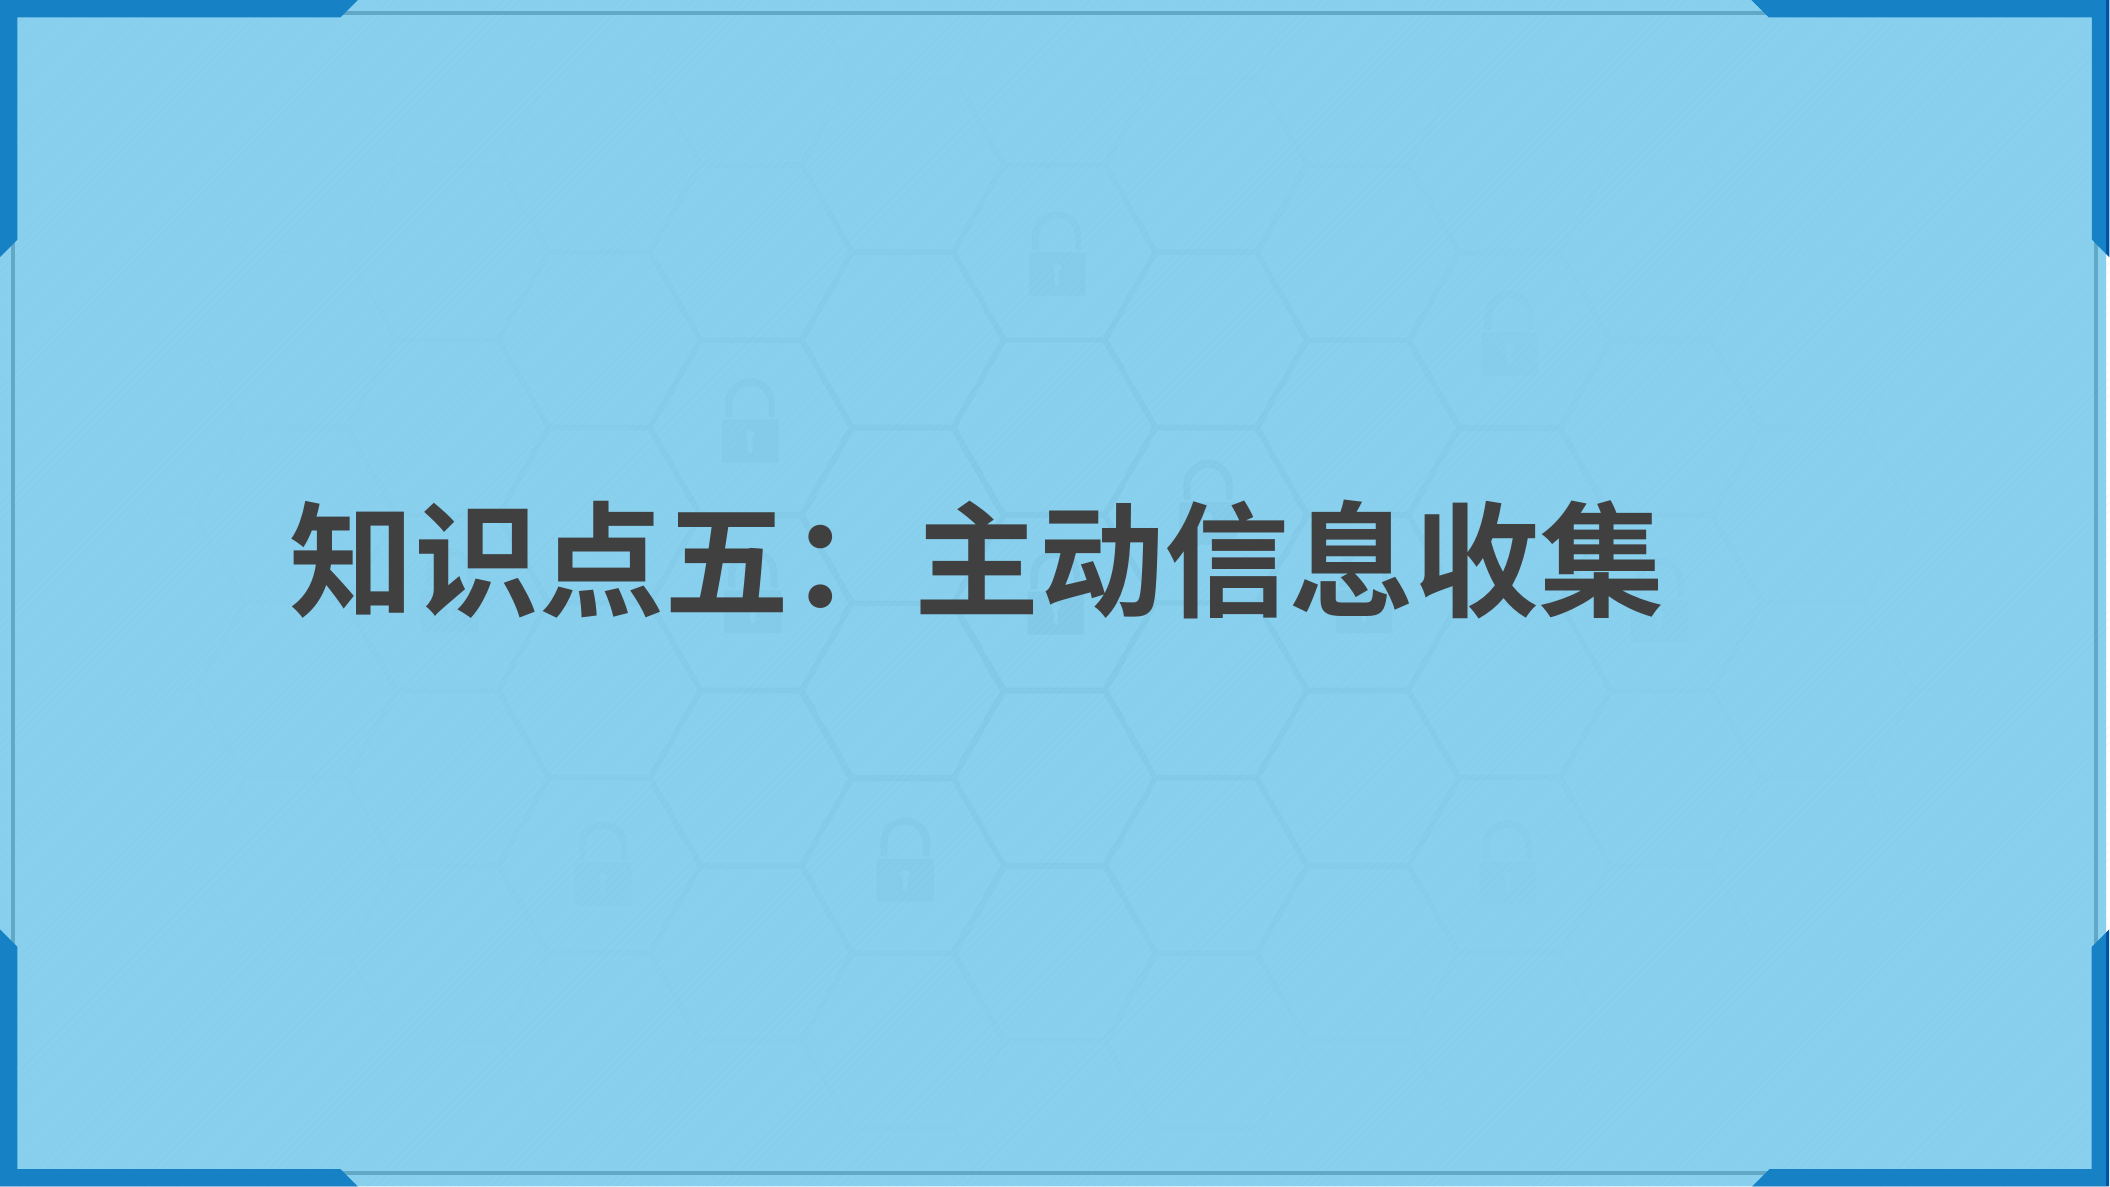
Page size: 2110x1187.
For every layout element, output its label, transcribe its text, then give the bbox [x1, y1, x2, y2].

text_box [0, 0, 2107, 1187]
text_box 知识点五：主动信息收集 [275, 475, 1965, 640]
